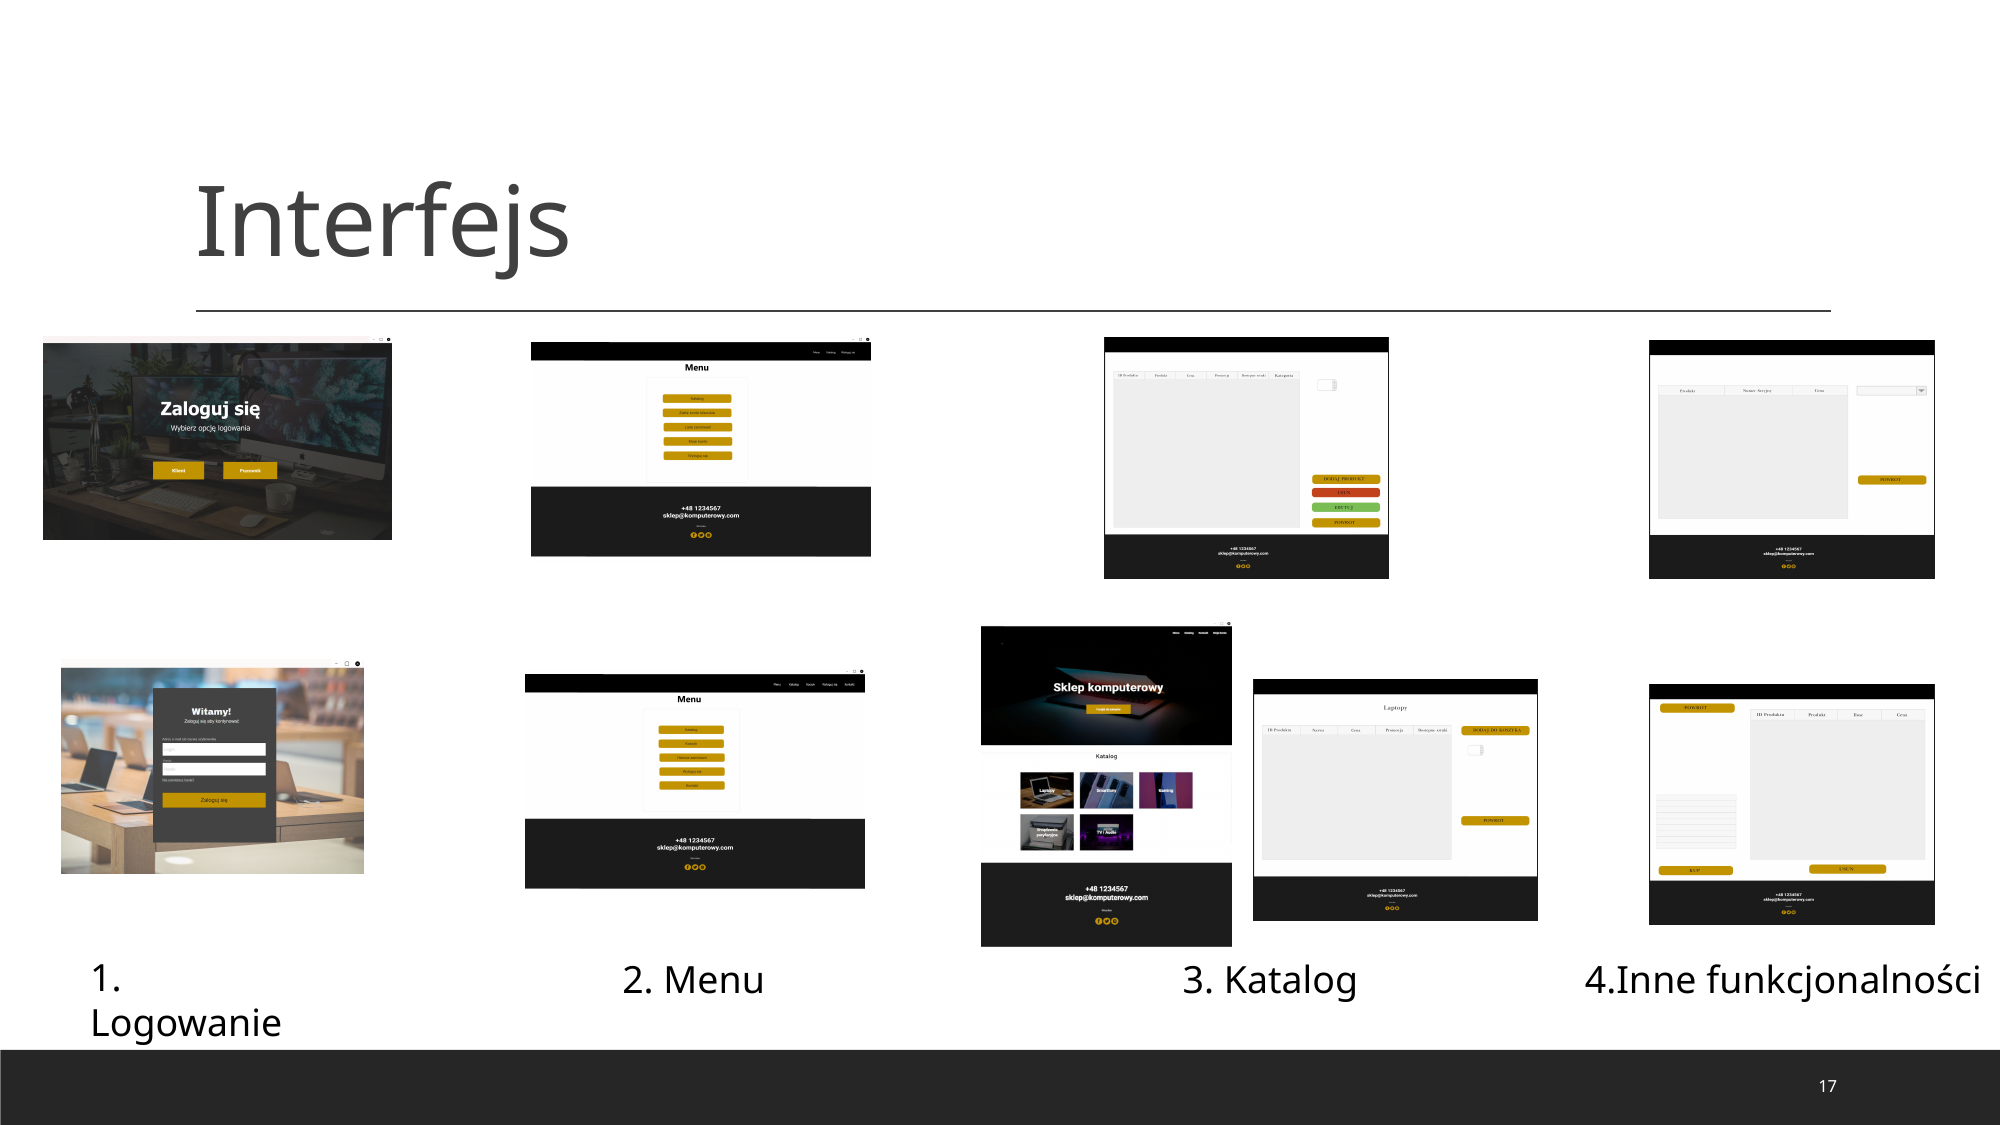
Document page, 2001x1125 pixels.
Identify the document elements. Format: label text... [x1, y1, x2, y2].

text_box 4.Inne funkcjonalności [1569, 948, 1997, 1009]
picture [980, 620, 1232, 955]
text_box 3. Katalog [1168, 948, 1401, 1009]
picture [1103, 337, 1390, 580]
text_box 1. Logowanie [75, 946, 326, 1052]
picture [1253, 679, 1539, 922]
slide_number 17 [1803, 1057, 1932, 1118]
picture [531, 335, 872, 564]
picture [61, 659, 365, 874]
picture [1649, 340, 1935, 580]
picture [1649, 683, 1935, 926]
picture [42, 335, 393, 540]
text_box 2. Menu [607, 948, 782, 1009]
title Interfejs [180, 47, 1830, 285]
picture [524, 667, 865, 891]
